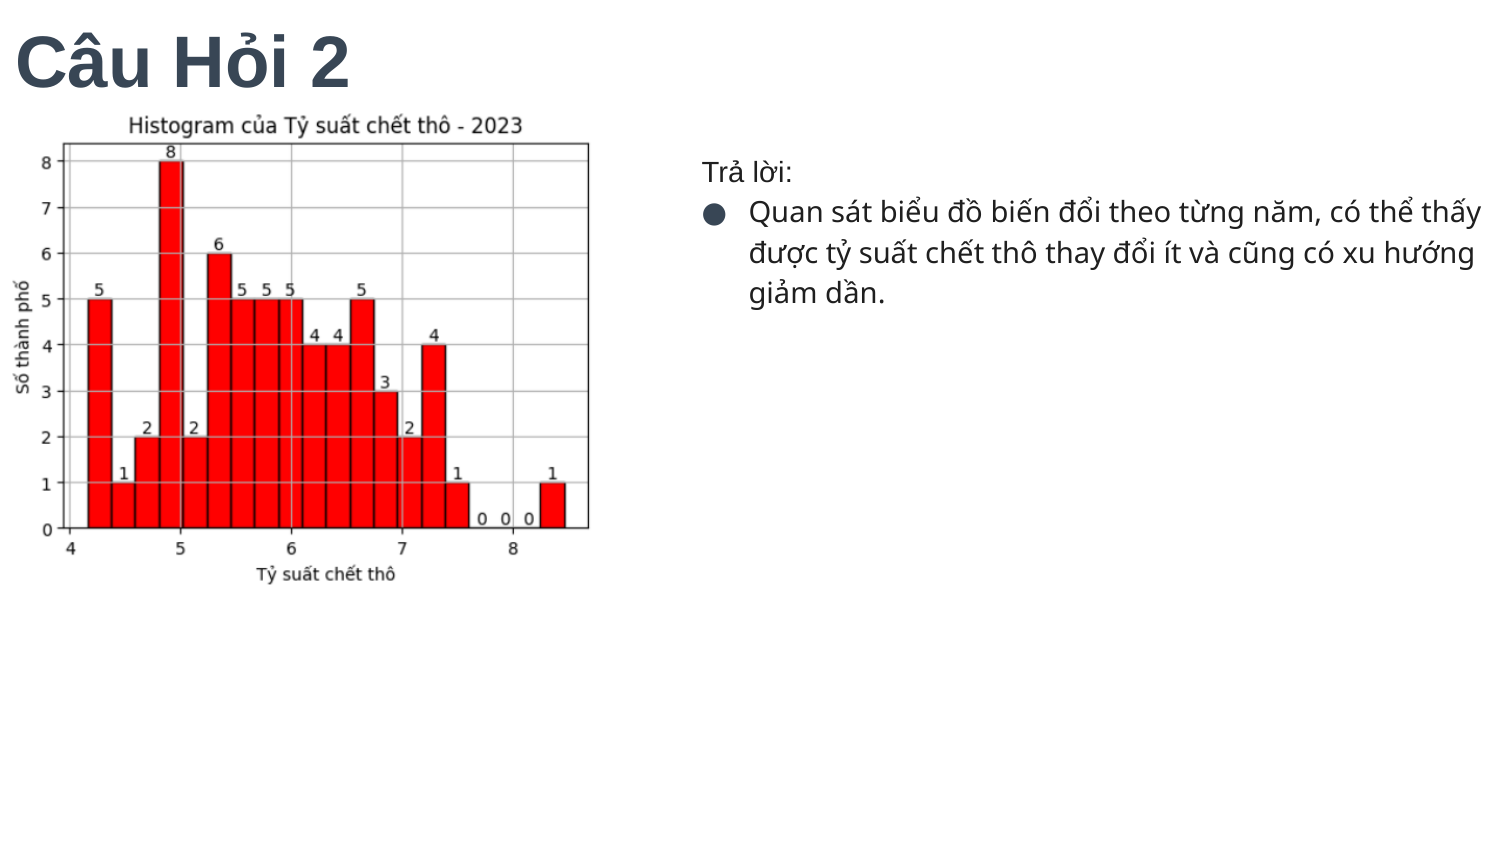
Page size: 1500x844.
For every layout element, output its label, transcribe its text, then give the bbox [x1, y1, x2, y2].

subtitle Trả lời: Quan sát biểu đồ biến đổi theo từng năm, có thể thấy được tỷ suất chết thô thay đổi ít và cũng có xu hướng giảm dần. [686, 133, 1500, 694]
picture [0, 103, 612, 590]
title Câu Hỏi 2 [0, 0, 1029, 105]
